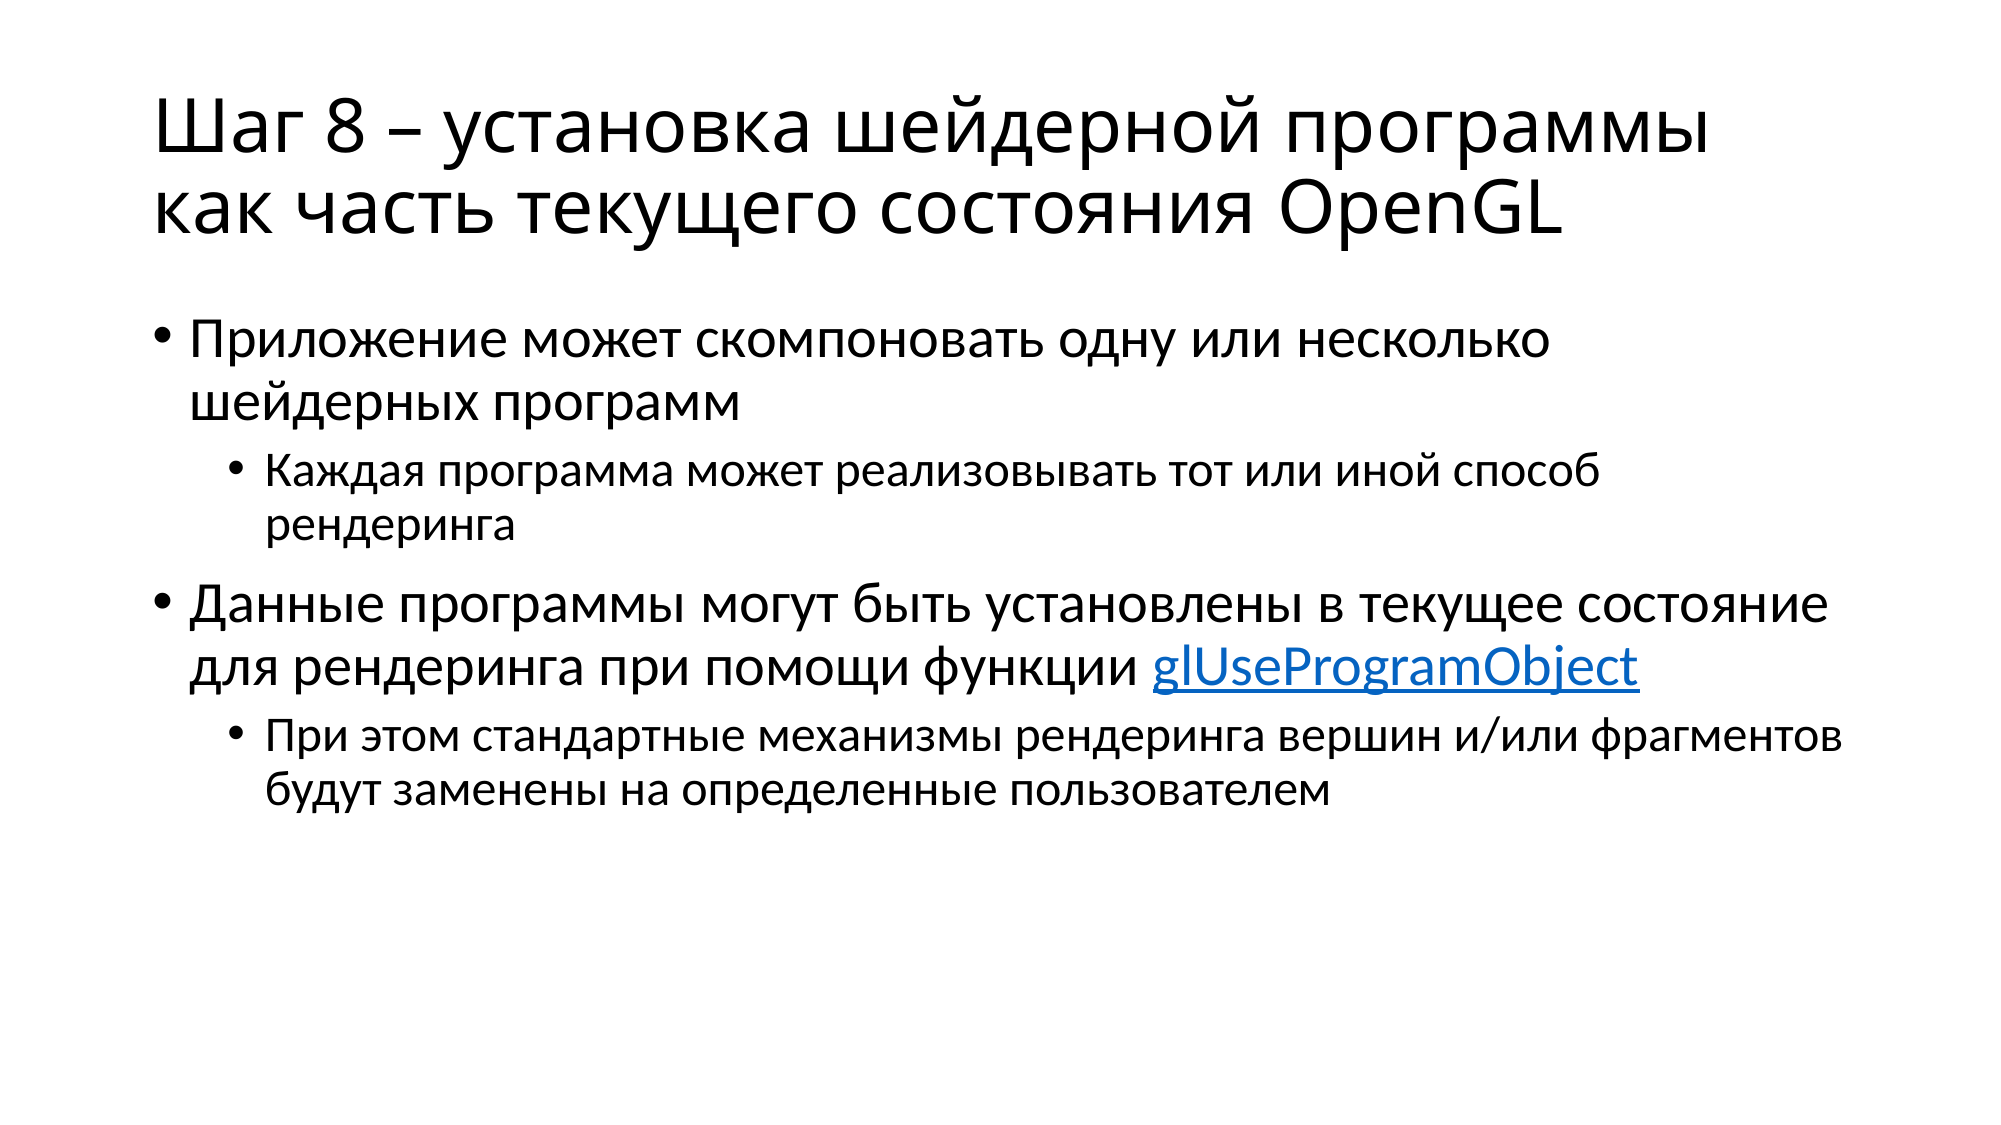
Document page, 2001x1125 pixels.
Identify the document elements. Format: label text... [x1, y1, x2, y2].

list Приложение может скомпоновать одну или несколько шейдерных программ Каждая программа может реализовывать тот или иной способ рендеринга Данные программы могут быть установлены в текущее состояние для рендеринга при помощи функции glUseProgramObject При этом стандартные механизмы рендеринга вершин и/или фрагментов будут заменены на определенные пользователем [137, 299, 1863, 1014]
title Шаг 8 – установка шейдерной программы как часть текущего состояния OpenGL [137, 59, 1863, 278]
